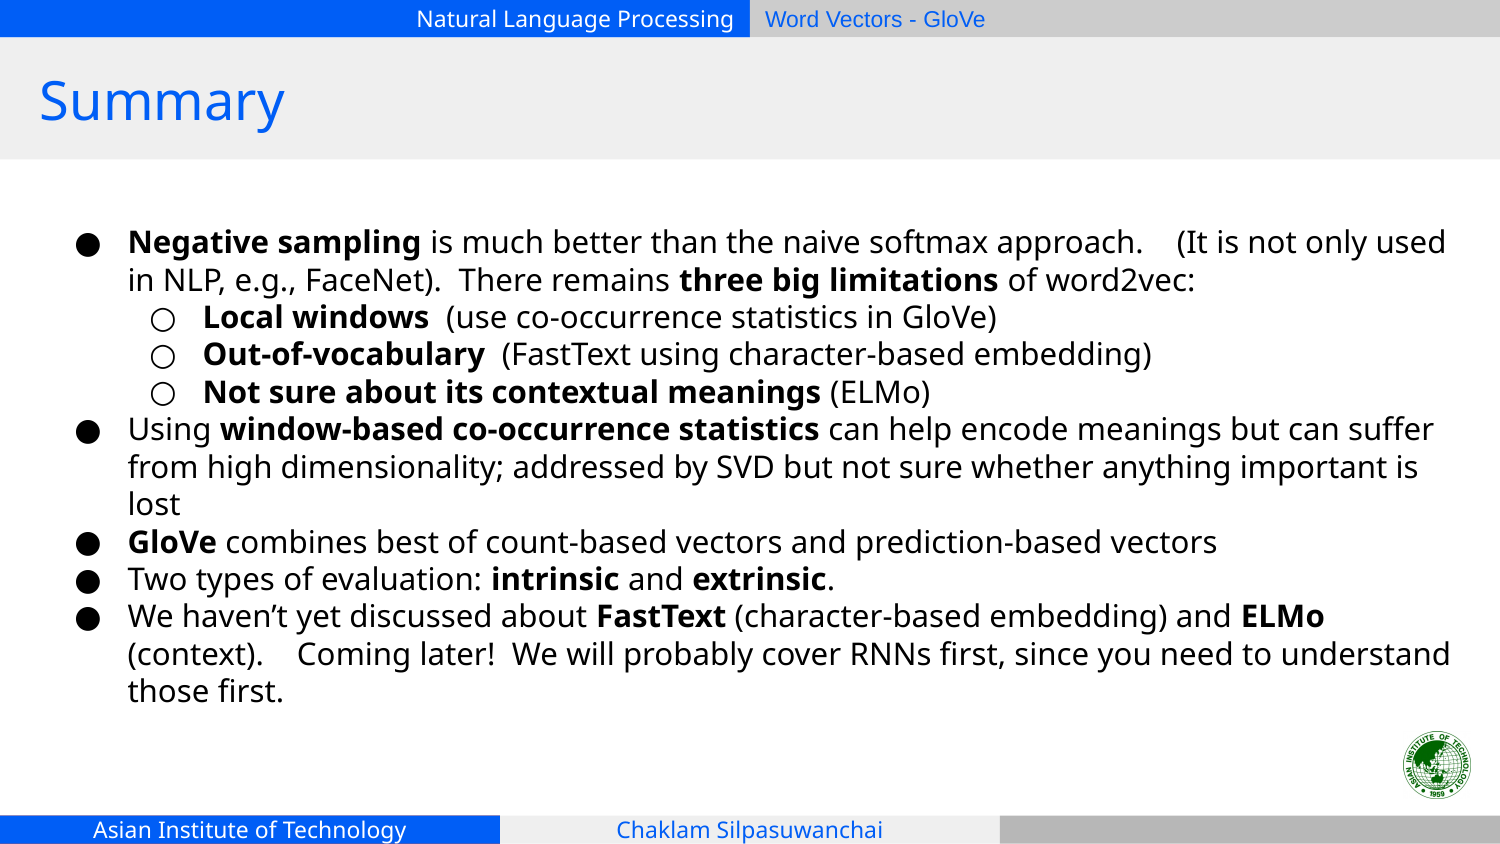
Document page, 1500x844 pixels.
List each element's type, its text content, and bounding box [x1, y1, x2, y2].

picture [1403, 773, 1471, 799]
list Negative sampling is much better than the naive softmax approach. (It is not only used in NLP, e.g., FaceNet). There remains three big limitations of word2vec: Local windows (use co-occurrence statistics in GloVe) Out-of-vocabulary (FastText using character-based embedding) Not sure about its contextual meanings (ELMo) Using window-based co-occurrence statistics can help encode meanings but can suffer from high dimensionality; addressed by SVD but not sure whether anything important is lost GloVe combines best of count-based vectors and prediction-based vectors Two types of evaluation: intrinsic and extrinsic. We haven’t yet discussed about FastText (character-based embedding) and ELMo (context). Coming later! We will probably cover RNNs first, since you need to understand those first. [37, 159, 1475, 773]
title Summary [24, 37, 1475, 160]
